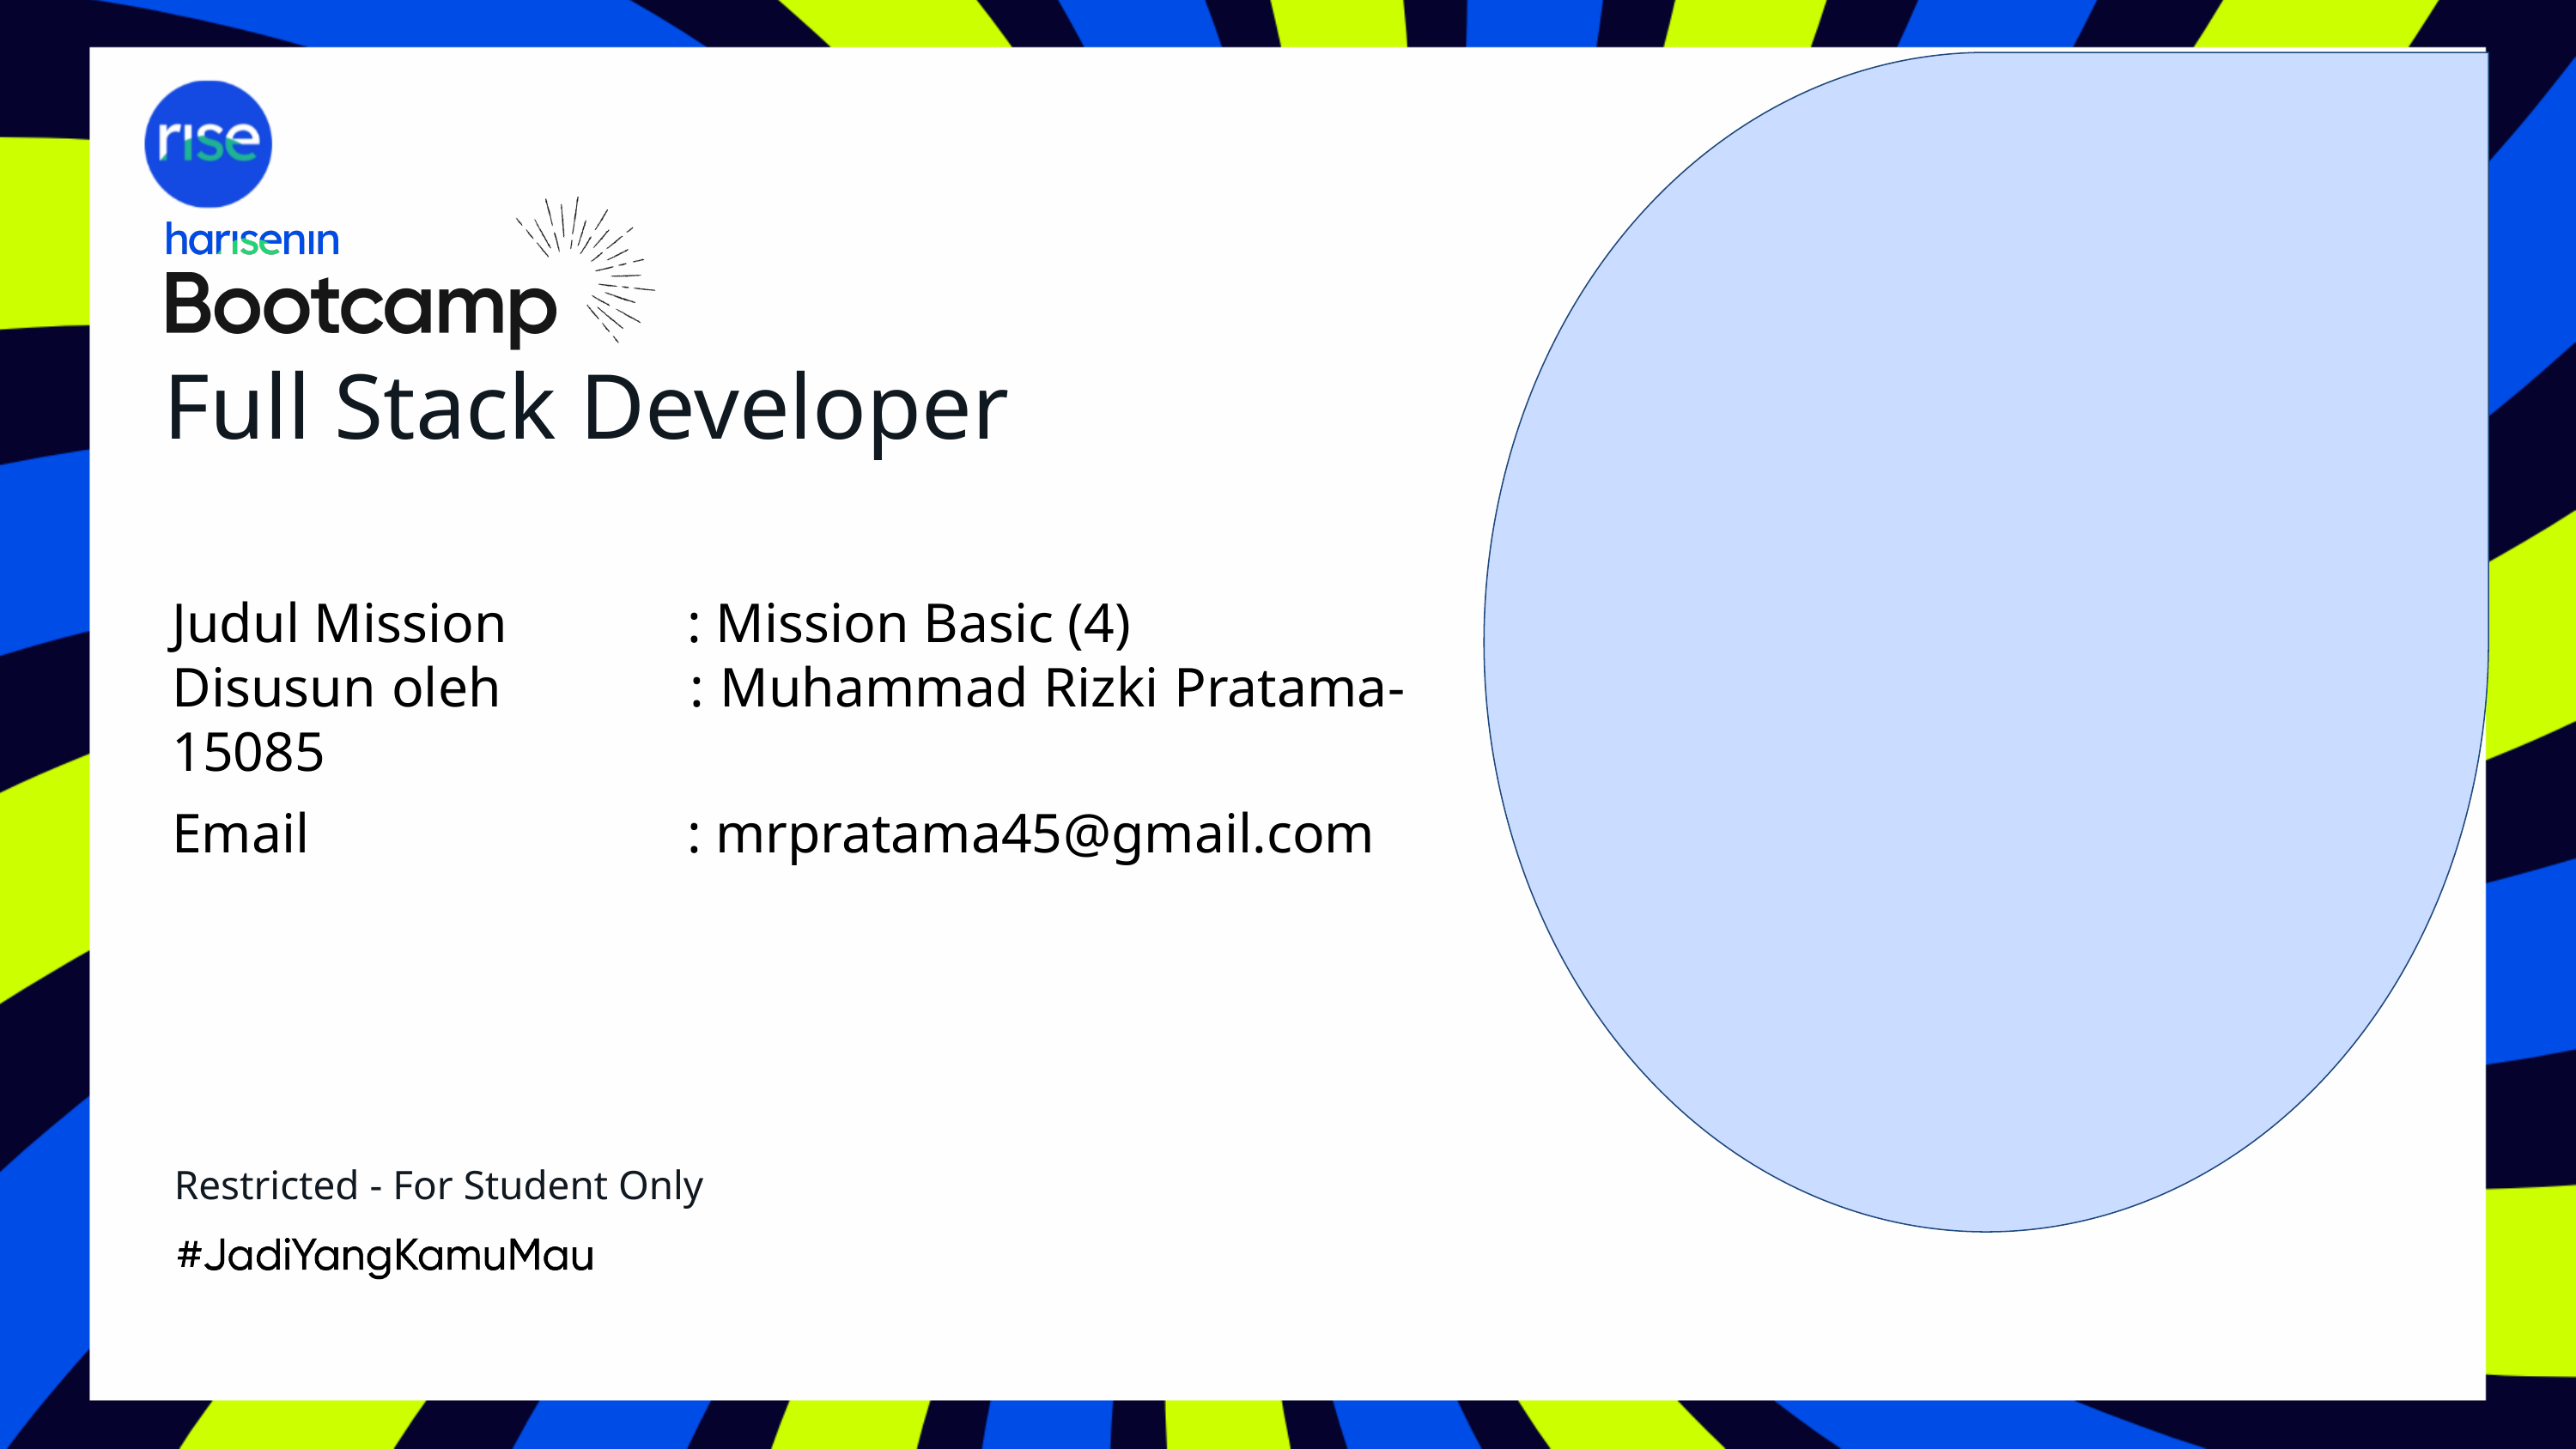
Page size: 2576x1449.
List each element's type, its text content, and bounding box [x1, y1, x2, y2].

title Full Stack Developer [805, 349, 1251, 458]
text_box [1691, 52, 2489, 959]
picture [0, 0, 2576, 1449]
title Full Stack Developer [150, 349, 392, 458]
text_box [1251, 165, 2410, 1324]
text_box Judul Mission : Mission Basic (4) Disusun oleh : Muhammad Rizki Pratama- 15085 Email : mrpratama45@gmail.com [170, 573, 1251, 864]
text_box Restricted - For Student Only [161, 1149, 1129, 1219]
